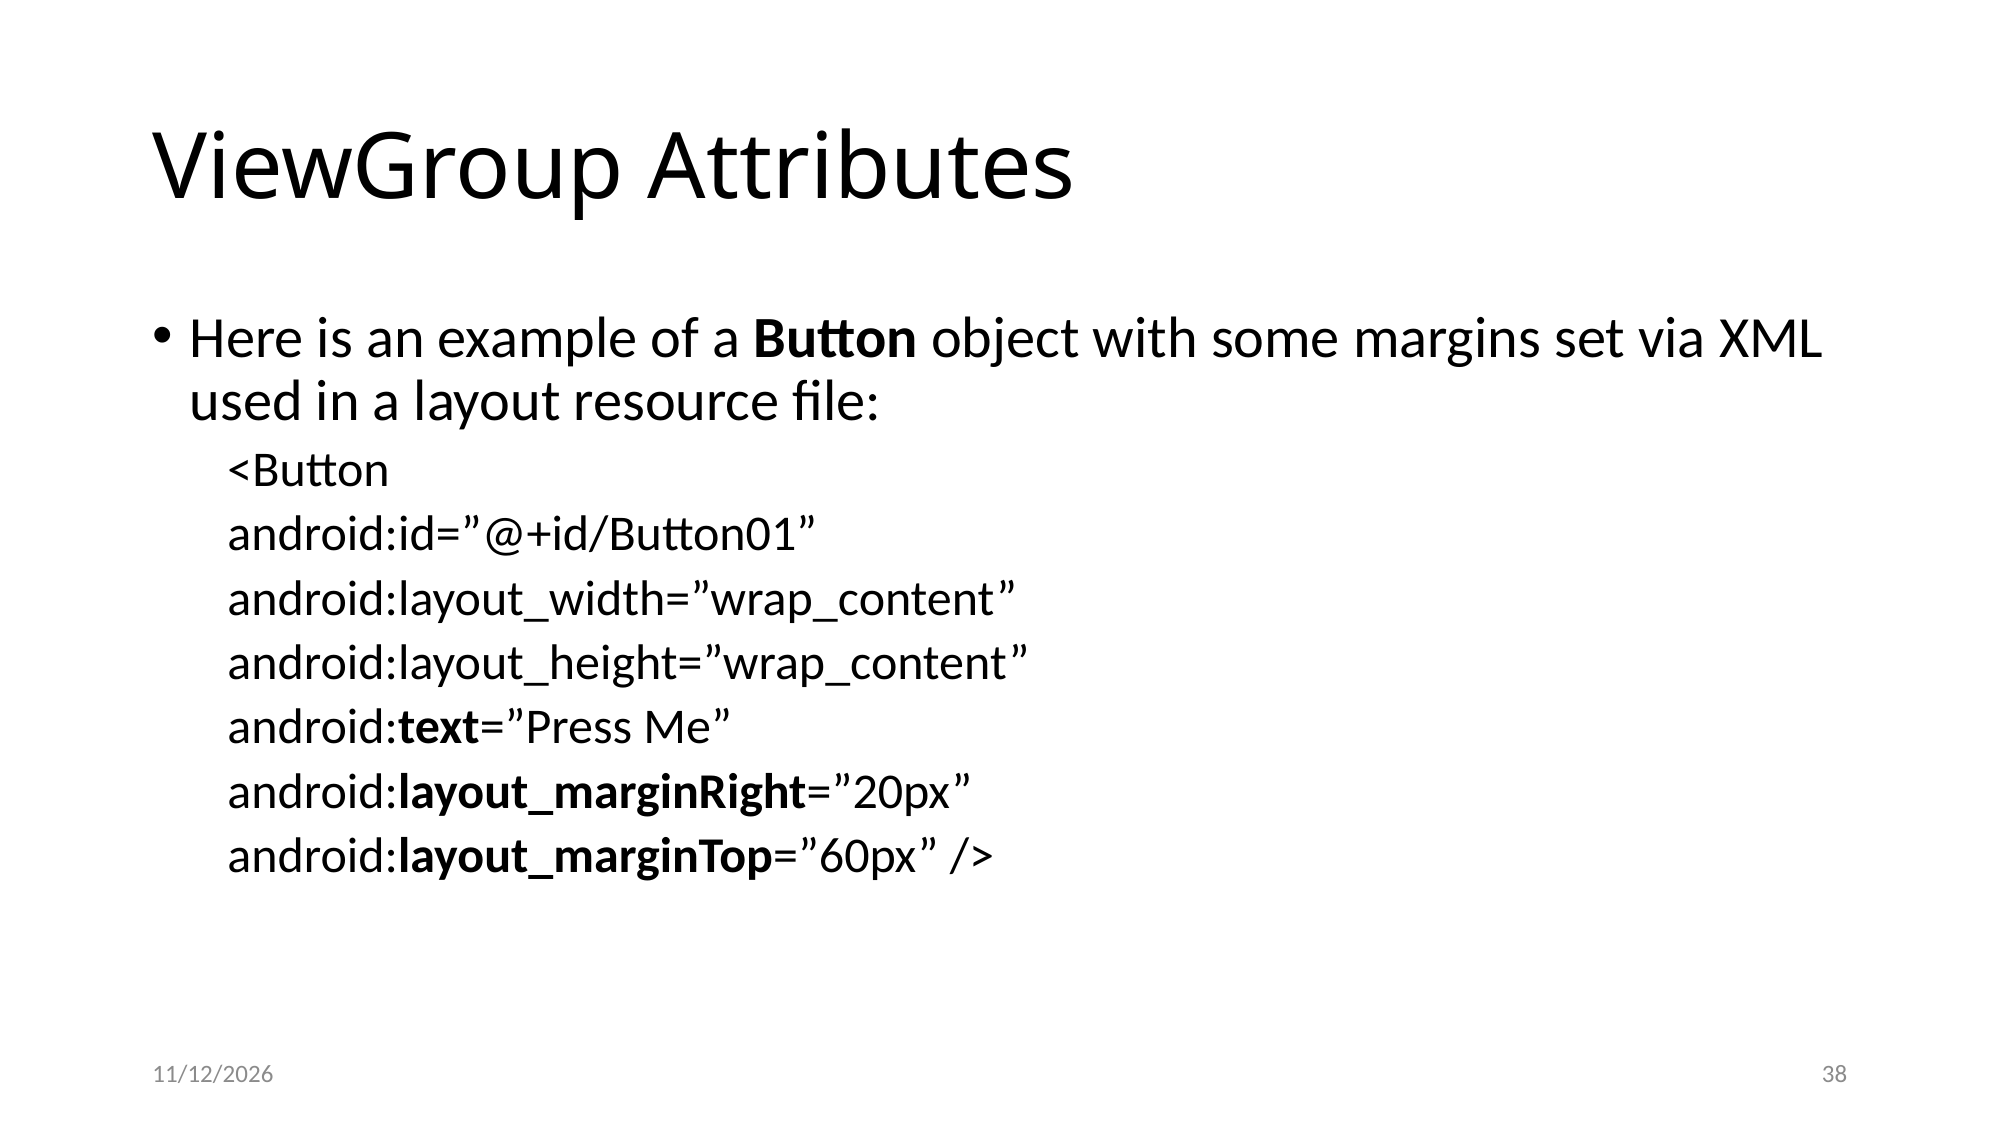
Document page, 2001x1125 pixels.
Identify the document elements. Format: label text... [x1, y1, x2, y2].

slide_number 38 [1412, 1042, 1863, 1103]
list Here is an example of a Button object with some margins set via XML used in a layout resource file: <Button android:id=”@+id/Button01” android:layout_width=”wrap_content” android:layout_height=”wrap_content” android:text=”Press Me” android:layout_marginRight=”20px” android:layout_marginTop=”60px” /> [137, 299, 1863, 1014]
title ViewGroup Attributes [137, 59, 1863, 278]
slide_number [137, 1042, 588, 1103]
